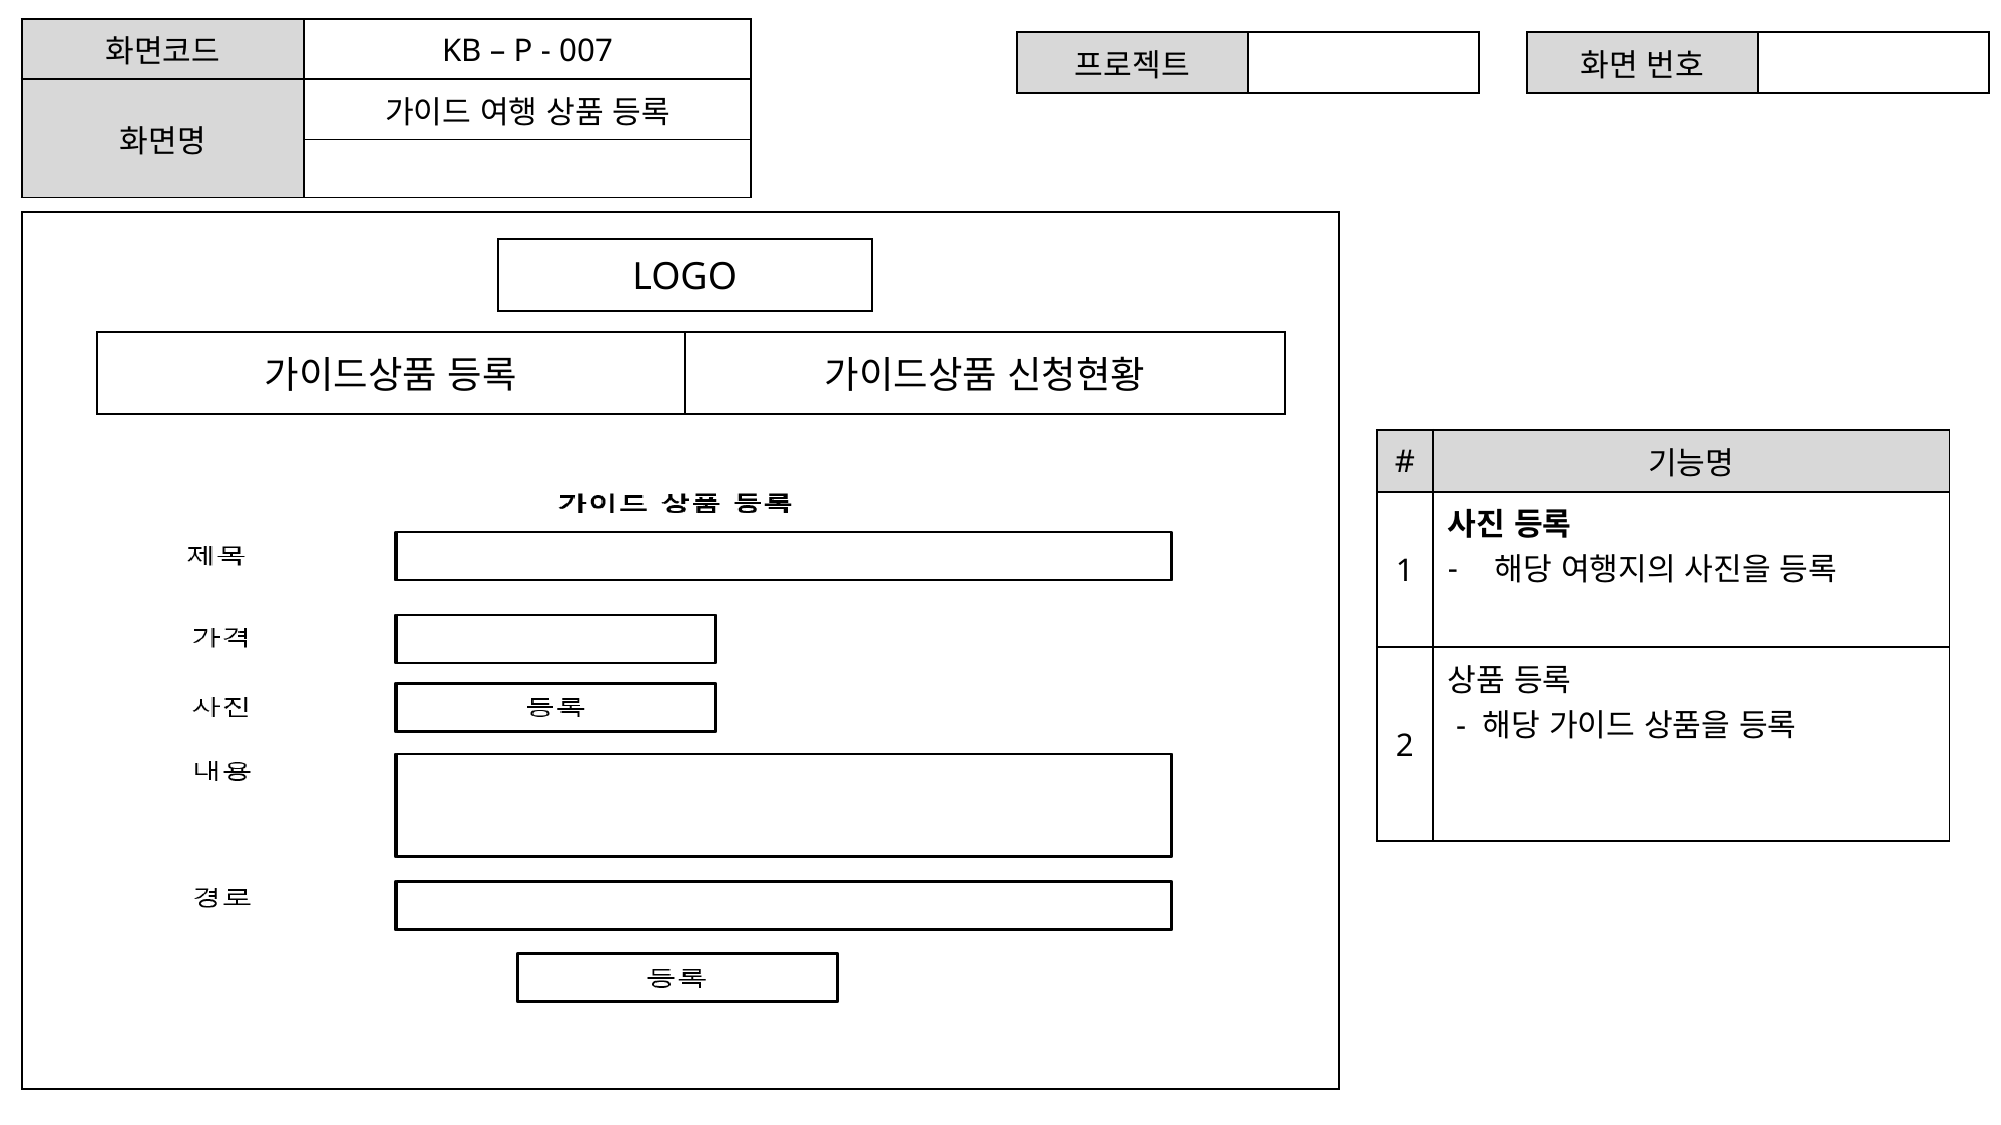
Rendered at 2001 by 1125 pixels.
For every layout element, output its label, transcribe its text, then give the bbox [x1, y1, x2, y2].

picture [96, 431, 1286, 1014]
table_cell 사진 등록 해당 여행지의 사진을 등록 [1434, 493, 1949, 646]
table_header 기능명 [1434, 431, 1949, 491]
table_cell 화면명 [23, 80, 303, 197]
table_cell [305, 140, 750, 197]
table_cell 1 [1378, 493, 1432, 646]
text_box 가이드상품 등록 [96, 331, 684, 415]
table_header [1249, 33, 1478, 92]
table_header # [1378, 431, 1432, 491]
table_header 화면코드 [23, 20, 303, 78]
table_header 화면 번호 [1528, 33, 1757, 92]
table_header 프로젝트 [1018, 33, 1247, 92]
table_cell 상품 등록 - 해당 가이드 상품을 등록 [1434, 648, 1949, 840]
table_cell 2 [1378, 648, 1432, 840]
text_box [21, 211, 1340, 1090]
table_header [1759, 33, 1988, 92]
table_cell 가이드 여행 상품 등록 [305, 80, 750, 139]
table_header KB – P - 007 [305, 20, 750, 78]
text_box LOGO [497, 238, 872, 311]
text_box 가이드상품 신청현황 [684, 331, 1286, 415]
